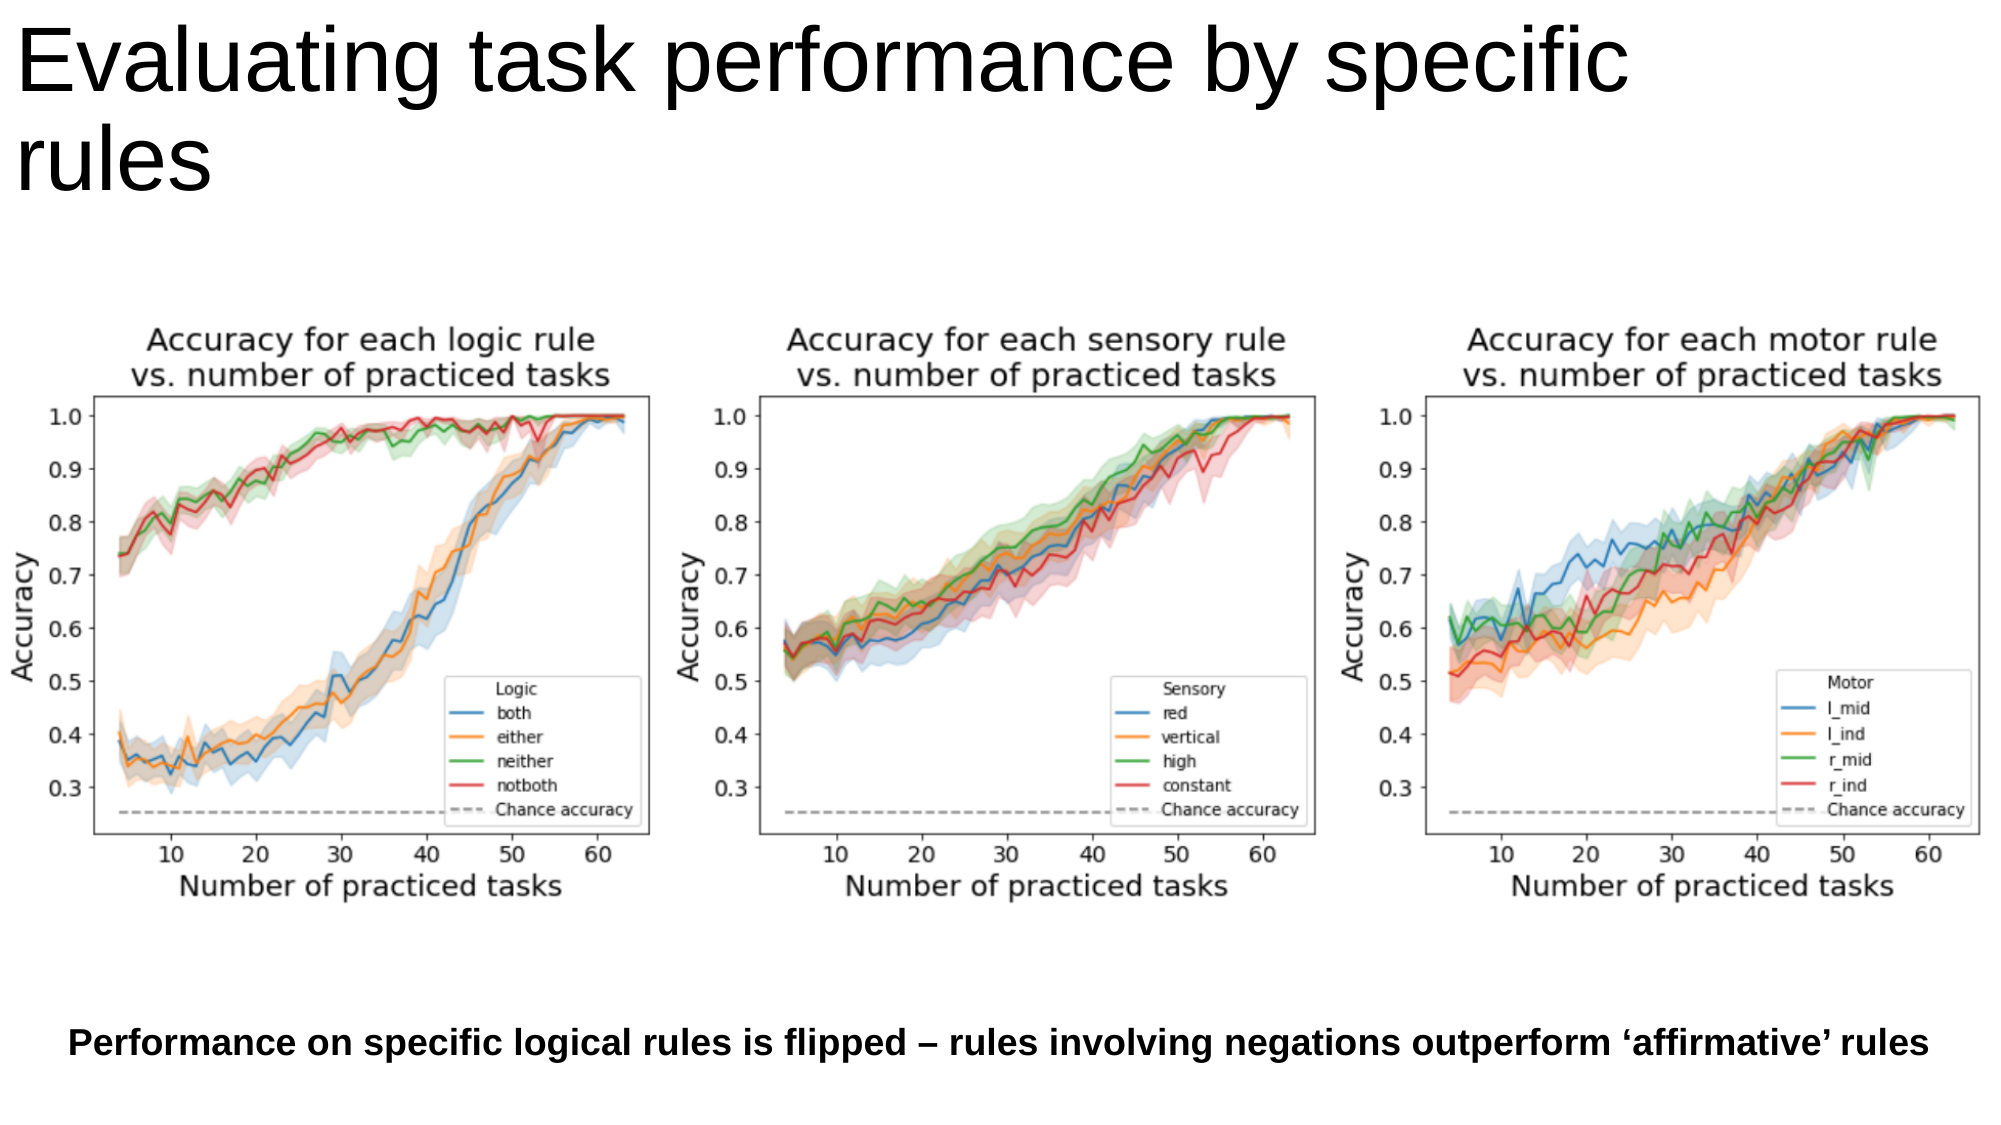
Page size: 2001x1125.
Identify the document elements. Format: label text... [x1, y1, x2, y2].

title Evaluating task performance by specific rules [0, 3, 1725, 221]
picture [0, 303, 2000, 928]
text_box Performance on specific logical rules is flipped – rules involving negations outperform ‘affirmative’ rules [53, 1010, 1947, 1071]
